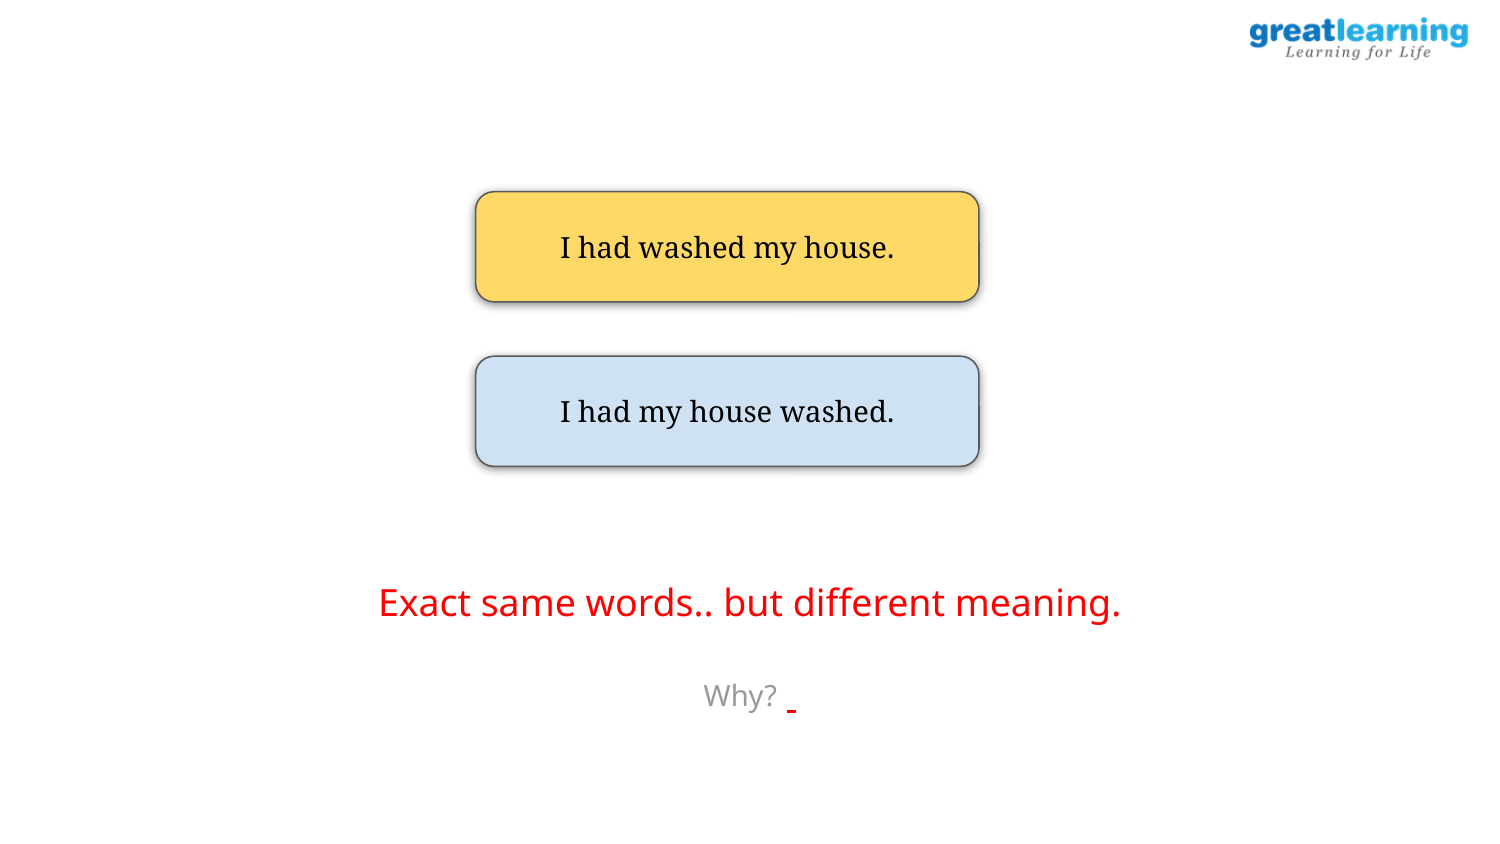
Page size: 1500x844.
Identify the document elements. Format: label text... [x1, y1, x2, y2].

text_box I had washed my house. [475, 191, 980, 302]
picture [1249, 16, 1469, 61]
text_box I had my house washed. [475, 356, 980, 467]
text_box Exact same words.. but different meaning. Why? [269, 536, 1231, 758]
